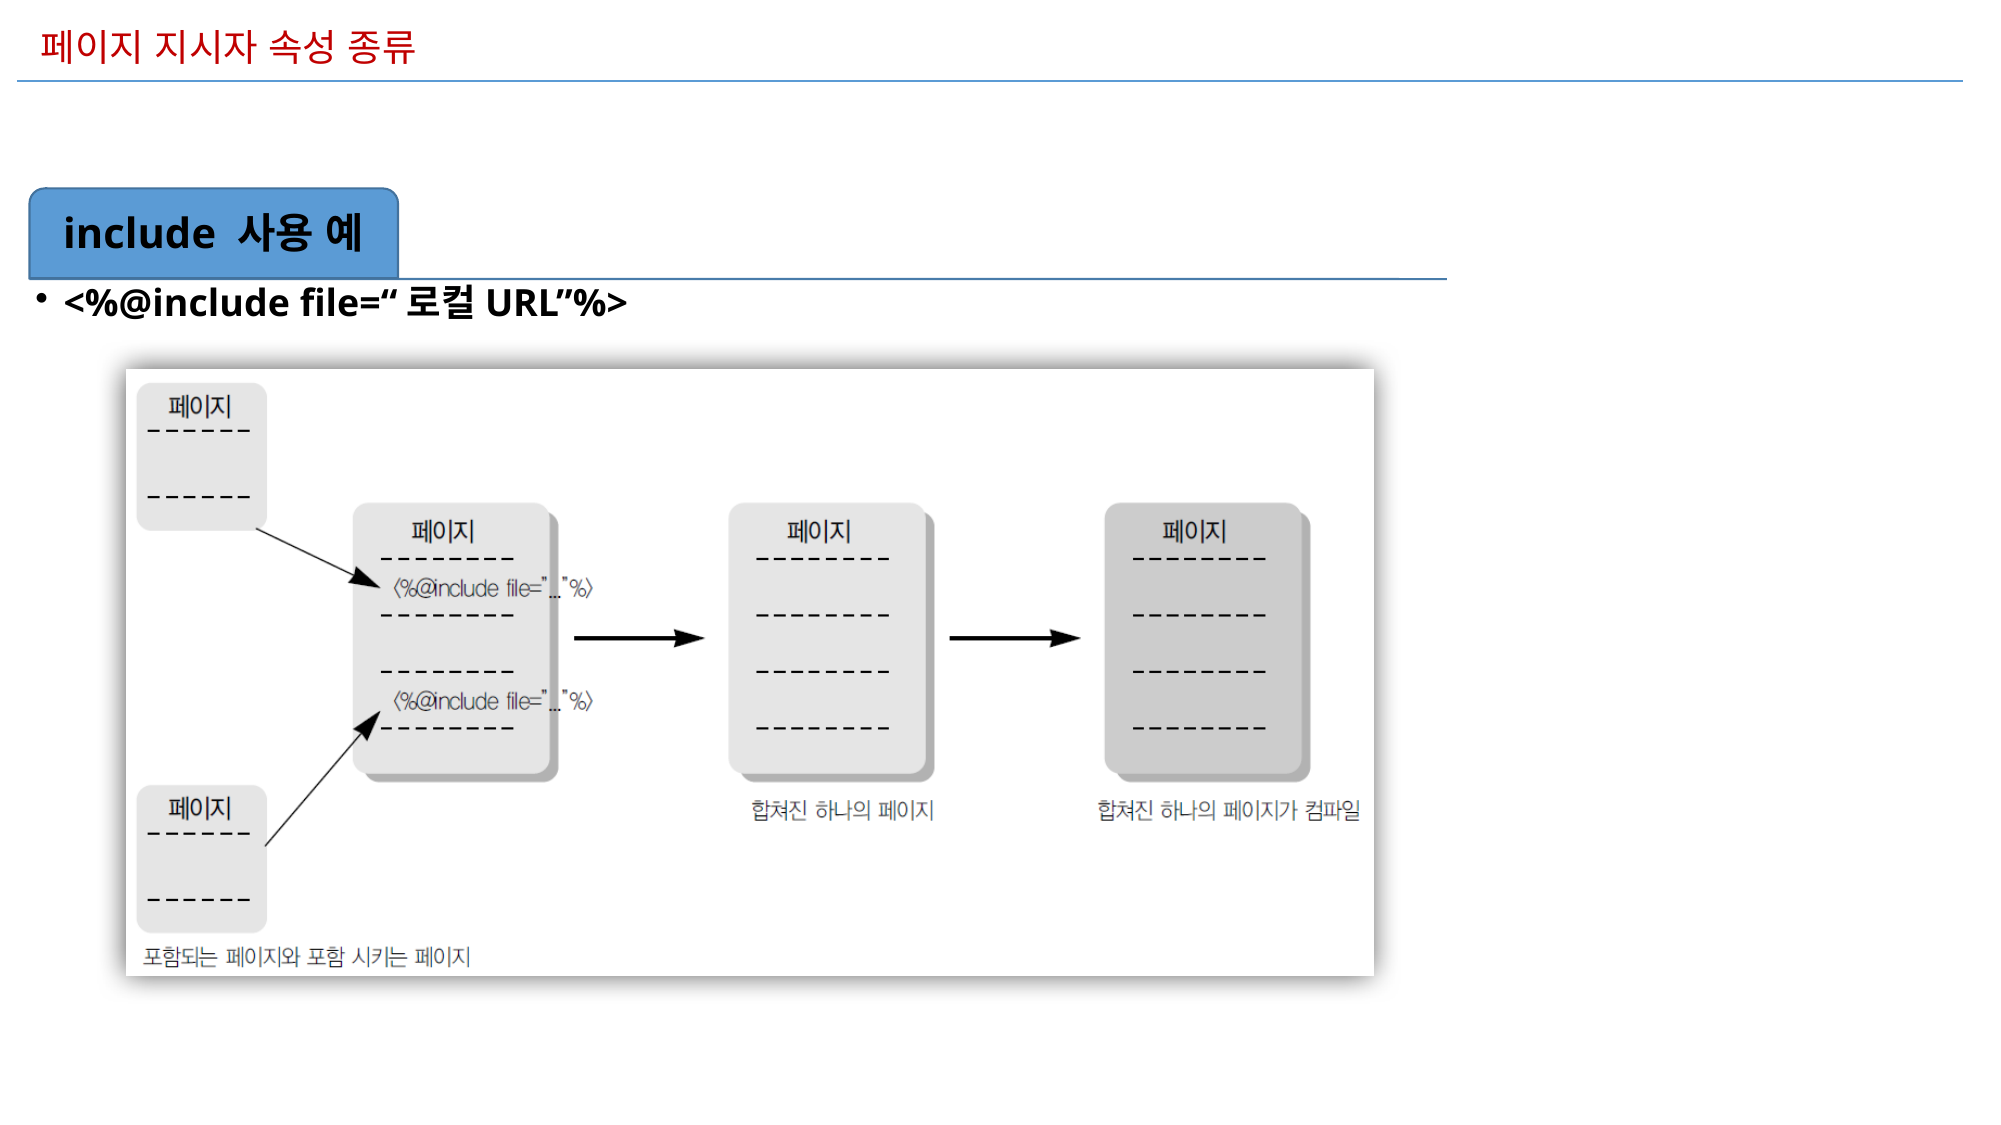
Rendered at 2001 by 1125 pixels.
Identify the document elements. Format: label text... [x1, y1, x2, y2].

picture [126, 369, 1374, 976]
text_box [29, 172, 1447, 492]
text_box 페이지 지시자 속성 종류 [25, 16, 729, 77]
